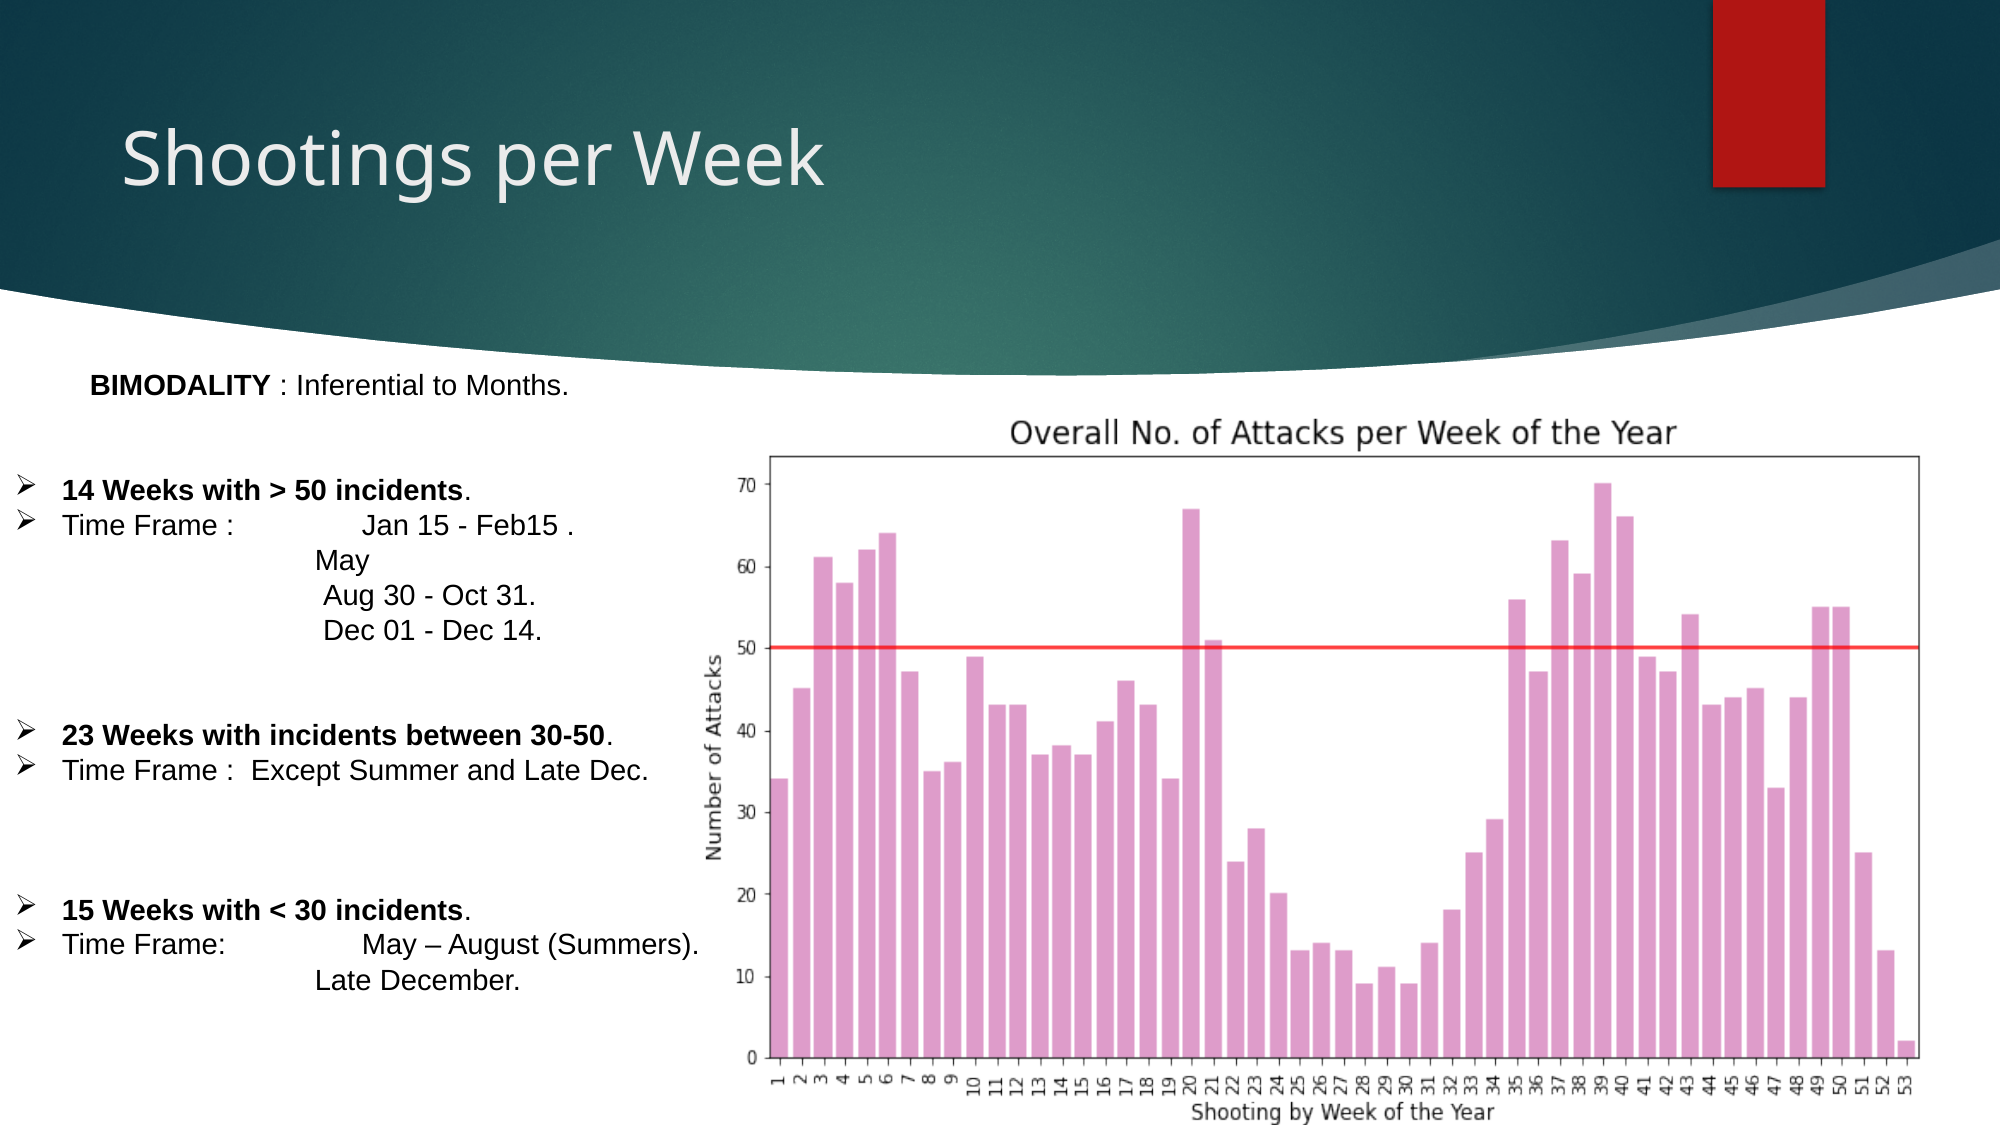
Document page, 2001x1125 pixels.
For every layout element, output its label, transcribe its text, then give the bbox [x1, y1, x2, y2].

picture [693, 406, 1930, 1125]
text_box BIMODALITY : Inferential to Months. 14 Weeks with > 50 incidents. Time Frame : Jan 15 - Feb15 . May Aug 30 - Oct 31. Dec 01 - Dec 14. 23 Weeks with incidents between 30-50. Time Frame : Except Summer and Late Dec. 15 Weeks with < 30 incidents. Time Frame: May – August (Summers). Late December. [0, 289, 2000, 1125]
text_box [1453, 239, 2000, 361]
title Shootings per Week [106, 103, 1625, 270]
text_box [1713, 0, 1826, 188]
text_box [0, 0, 2000, 375]
